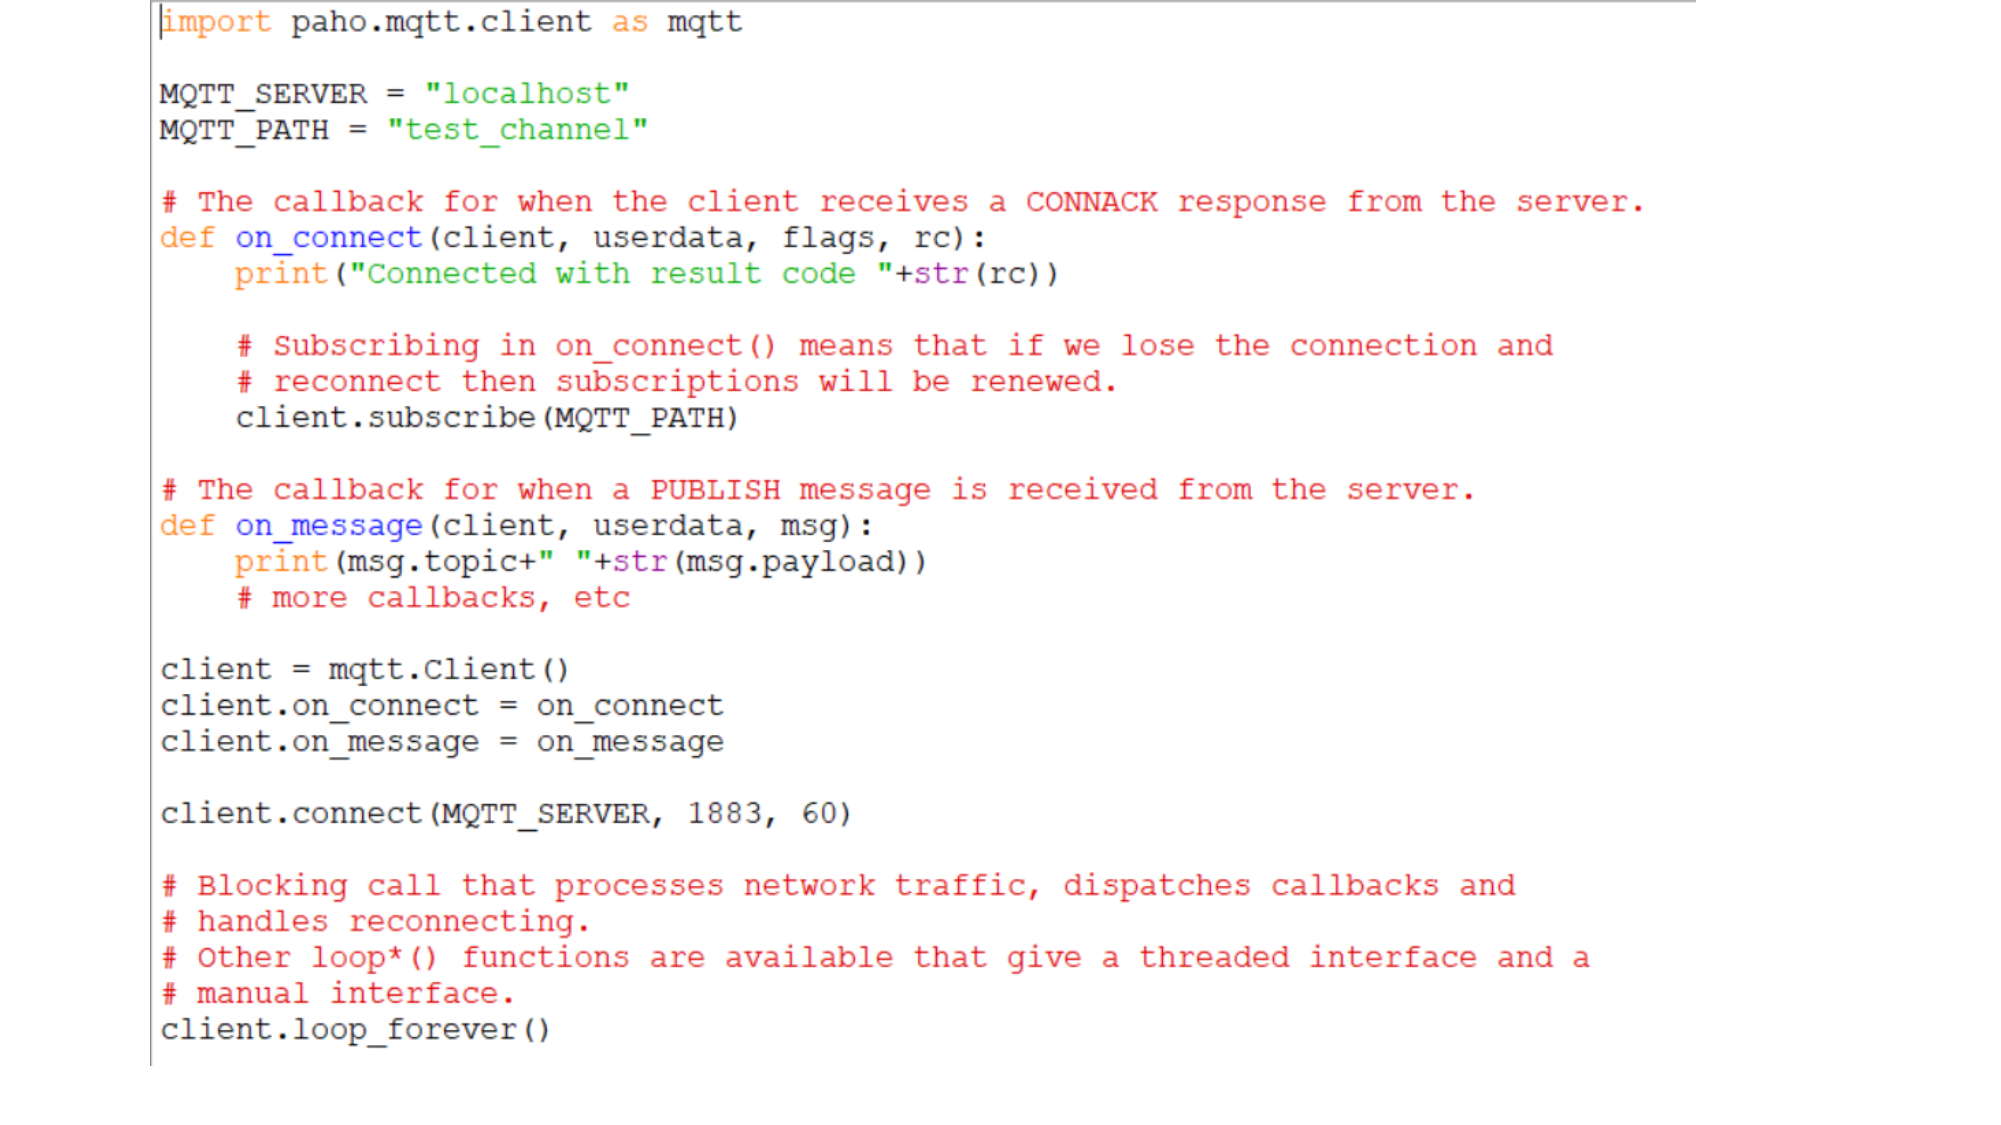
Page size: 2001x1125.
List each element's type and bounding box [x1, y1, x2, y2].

picture [150, 0, 1696, 1066]
